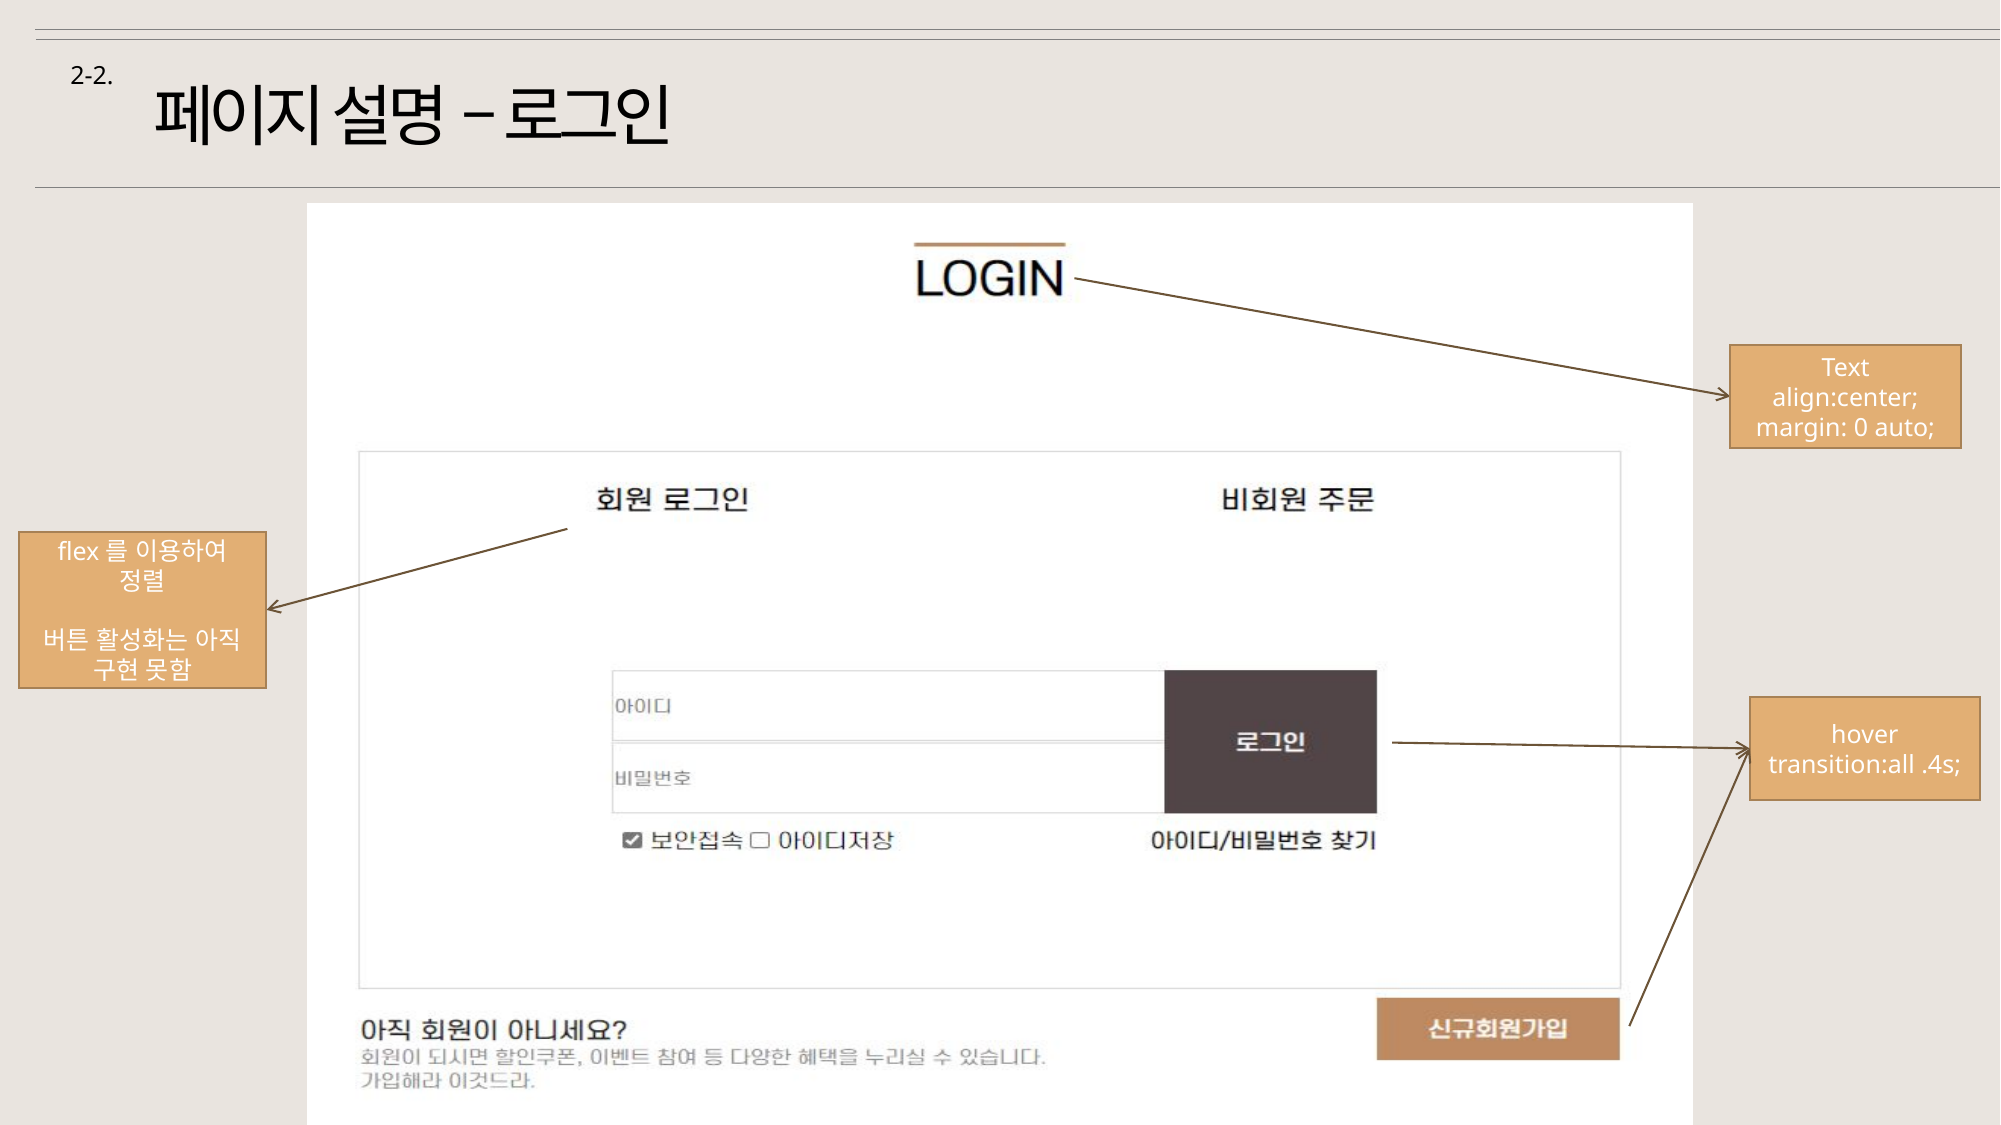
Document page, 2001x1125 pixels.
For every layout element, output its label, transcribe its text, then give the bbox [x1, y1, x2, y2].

text_box hover transition:all .4s; [1749, 696, 1981, 801]
text_box 페이지 설명 – 로그인 [138, 66, 691, 162]
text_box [266, 528, 568, 610]
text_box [1074, 278, 1731, 397]
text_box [1550, 827, 1829, 948]
picture [307, 203, 1693, 1125]
text_box flex를 이용하여 정렬 버튼 활성화는 아직 구현 못함 [18, 531, 267, 689]
text_box Text align:center; margin: 0 auto; [1729, 344, 1962, 449]
text_box 2-2. [55, 52, 129, 98]
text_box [1391, 742, 1750, 749]
